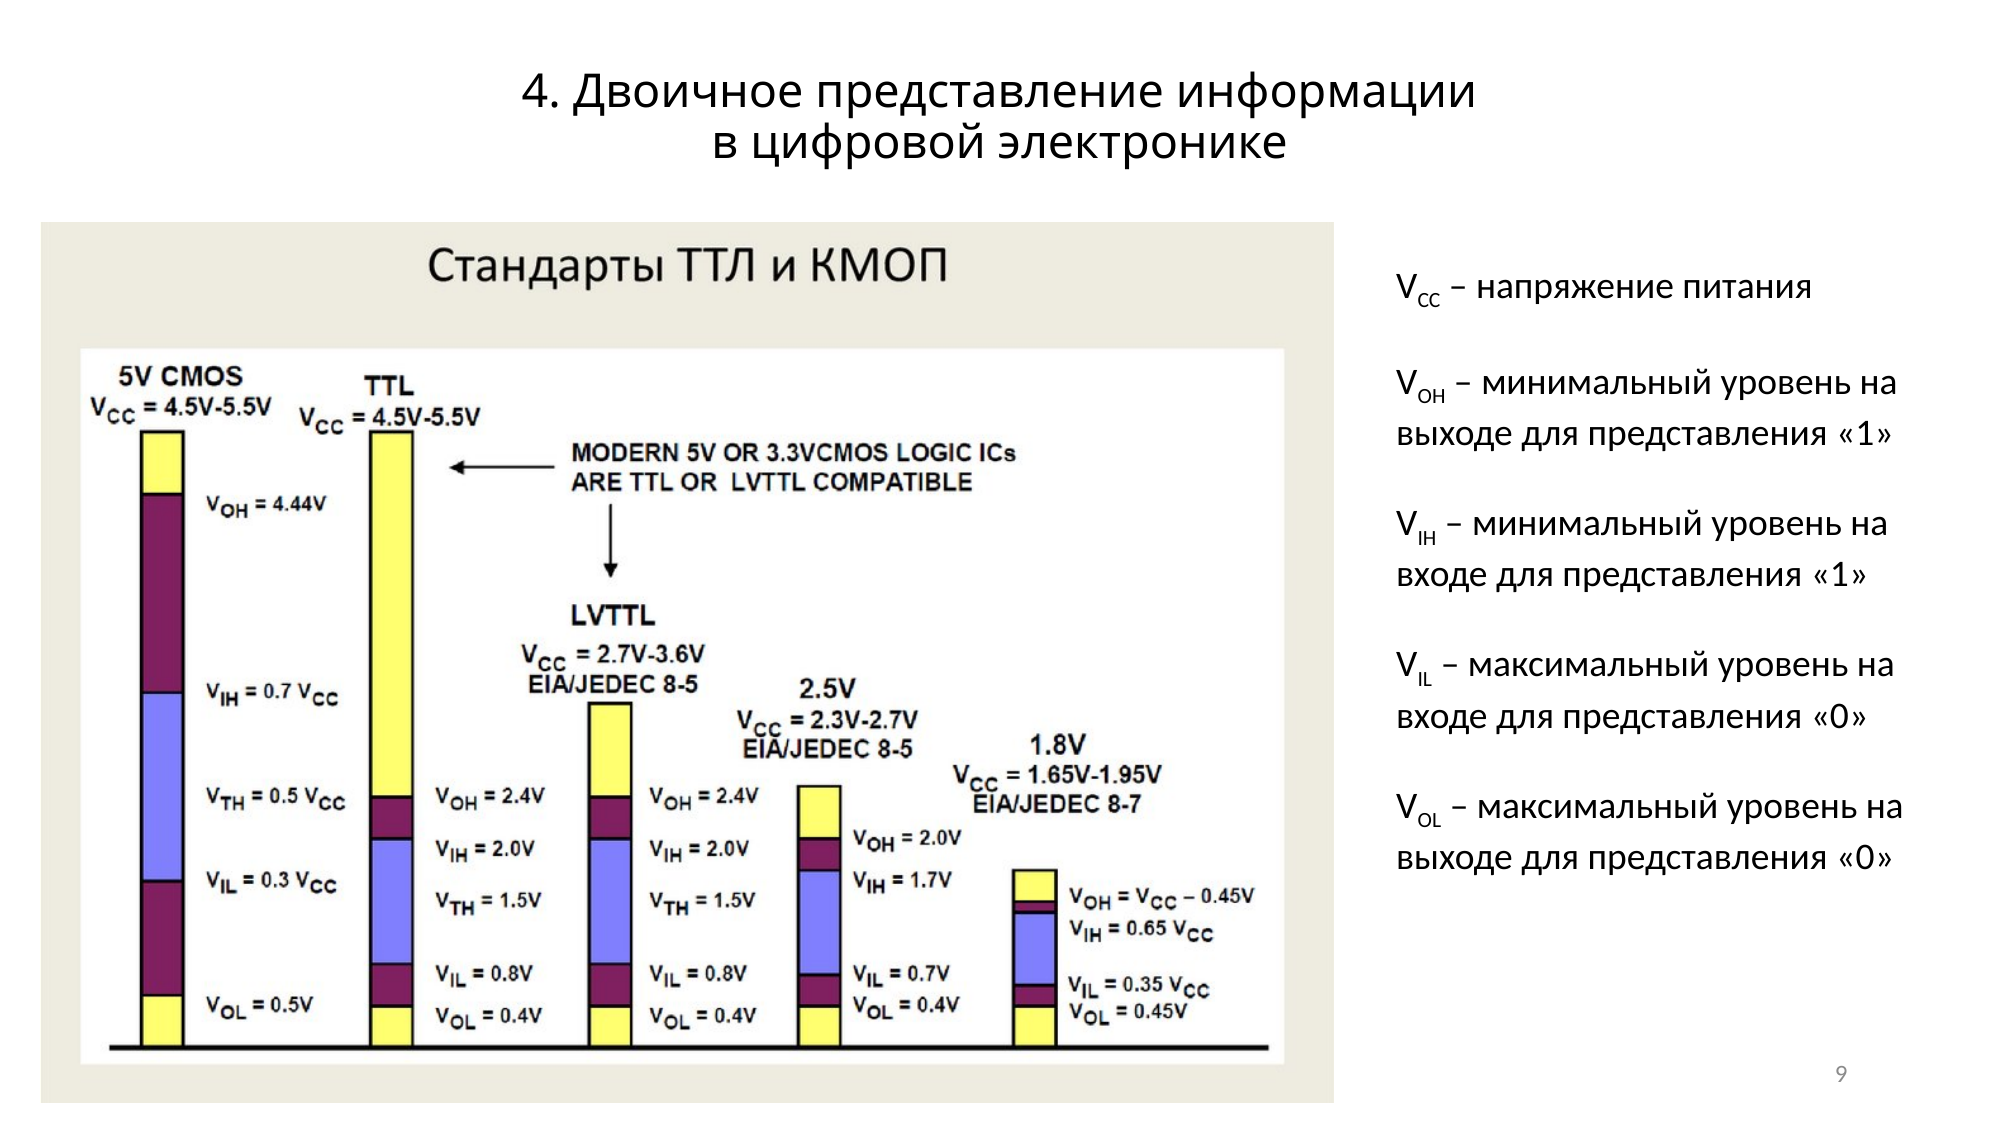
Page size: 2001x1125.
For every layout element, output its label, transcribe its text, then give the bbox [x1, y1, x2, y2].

slide_number 9 [1412, 1042, 1863, 1103]
picture [40, 222, 1334, 1103]
title 4. Двоичное представление информации в цифровой электронике [137, 59, 1863, 176]
text_box VCC – напряжение питания VOH – минимальный уровень на выходе для представления «1» VIH – минимальный уровень на входе для представления «1» VIL – максимальный уровень на входе для представления «0» VOL – максимальный уровень на выходе для представления «0» [1381, 253, 1960, 930]
